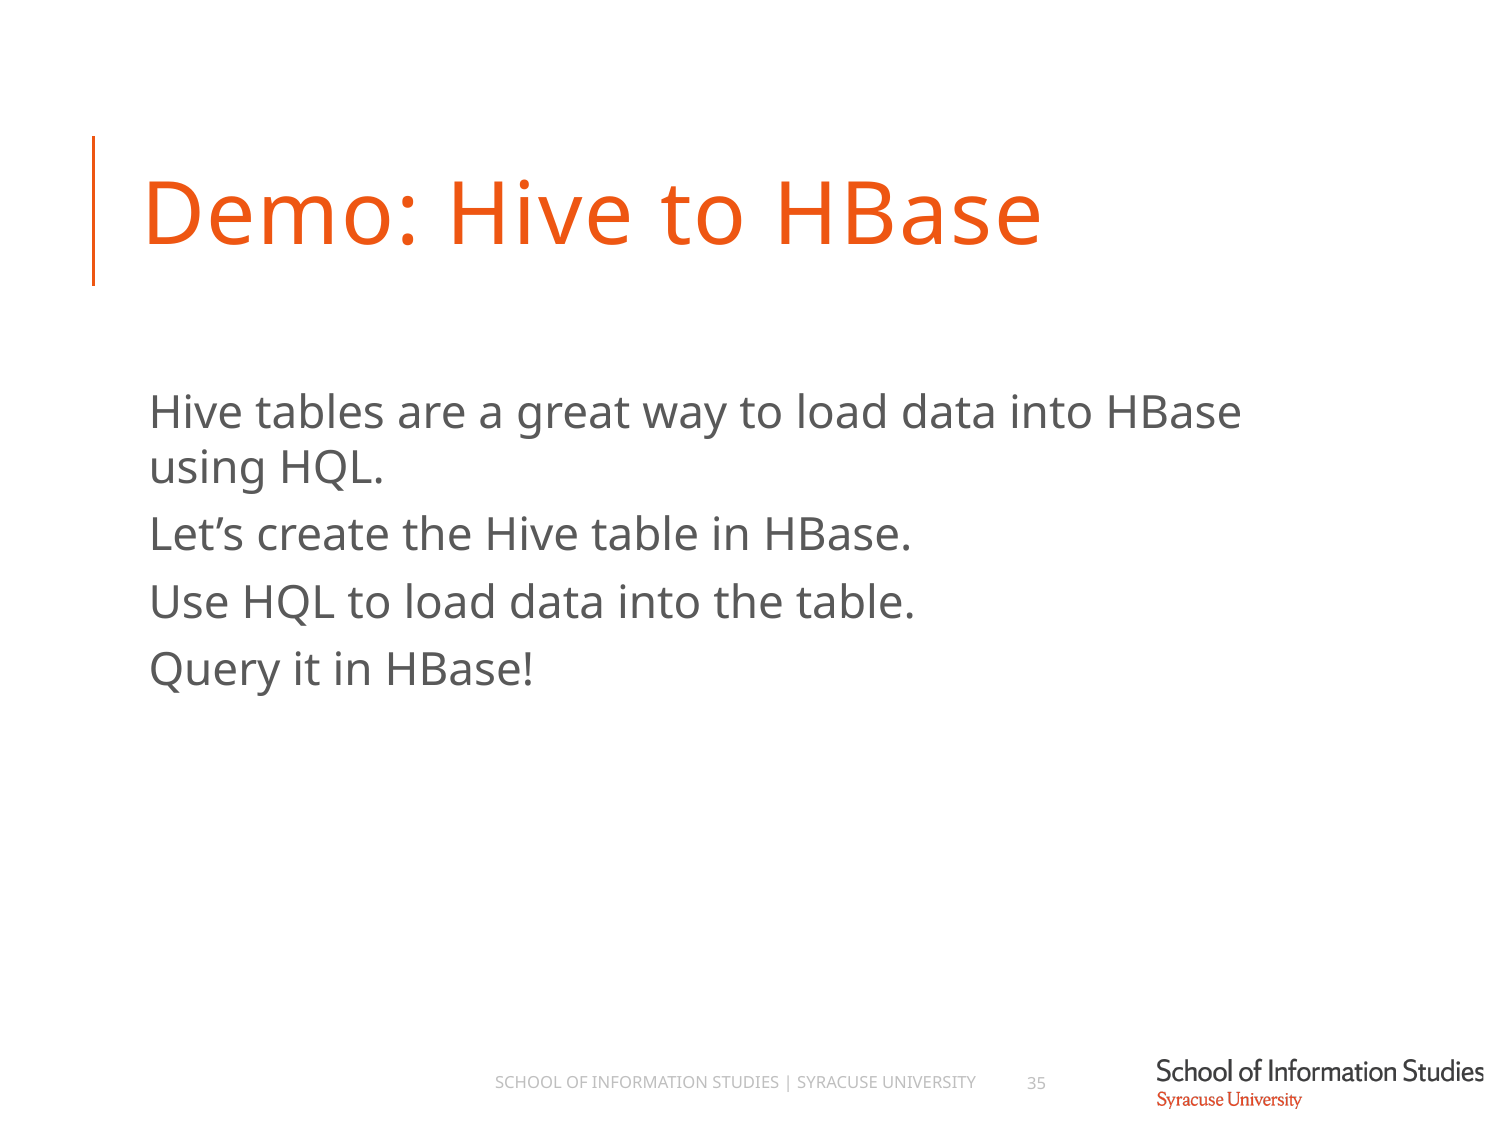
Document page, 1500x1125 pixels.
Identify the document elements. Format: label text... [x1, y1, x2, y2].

slide_number 35 [1012, 1061, 1149, 1107]
title Demo: Hive to HBase [126, 96, 1322, 342]
list Hive tables are a great way to load data into HBase using HQL. Let’s create the Hive table in HBase. Use HQL to load data into the table. Query it in HBase! [126, 375, 1322, 1035]
footer School of Information Studies | Syracuse University [283, 1061, 993, 1106]
